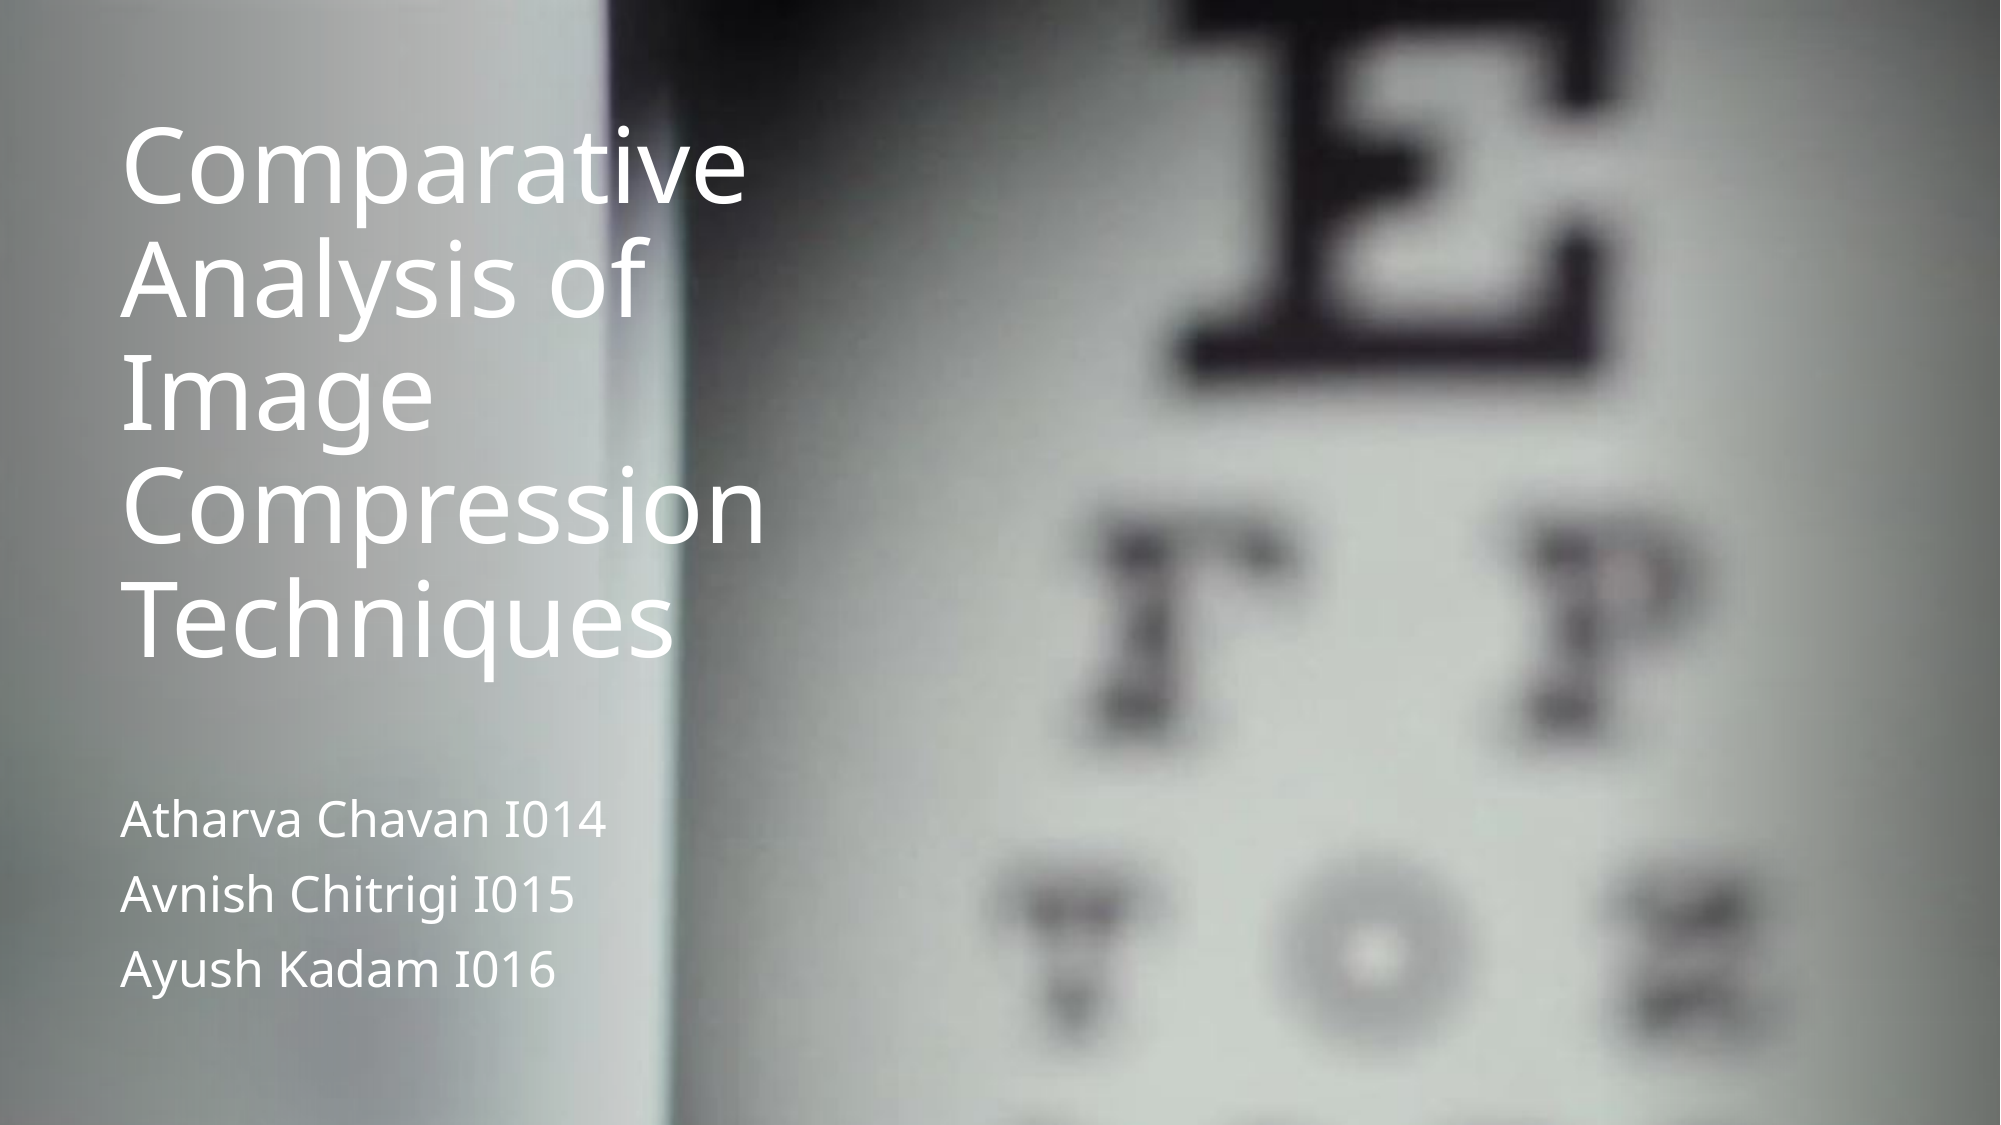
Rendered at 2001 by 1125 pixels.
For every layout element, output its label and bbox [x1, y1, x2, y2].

text_box [0, 0, 2000, 1125]
